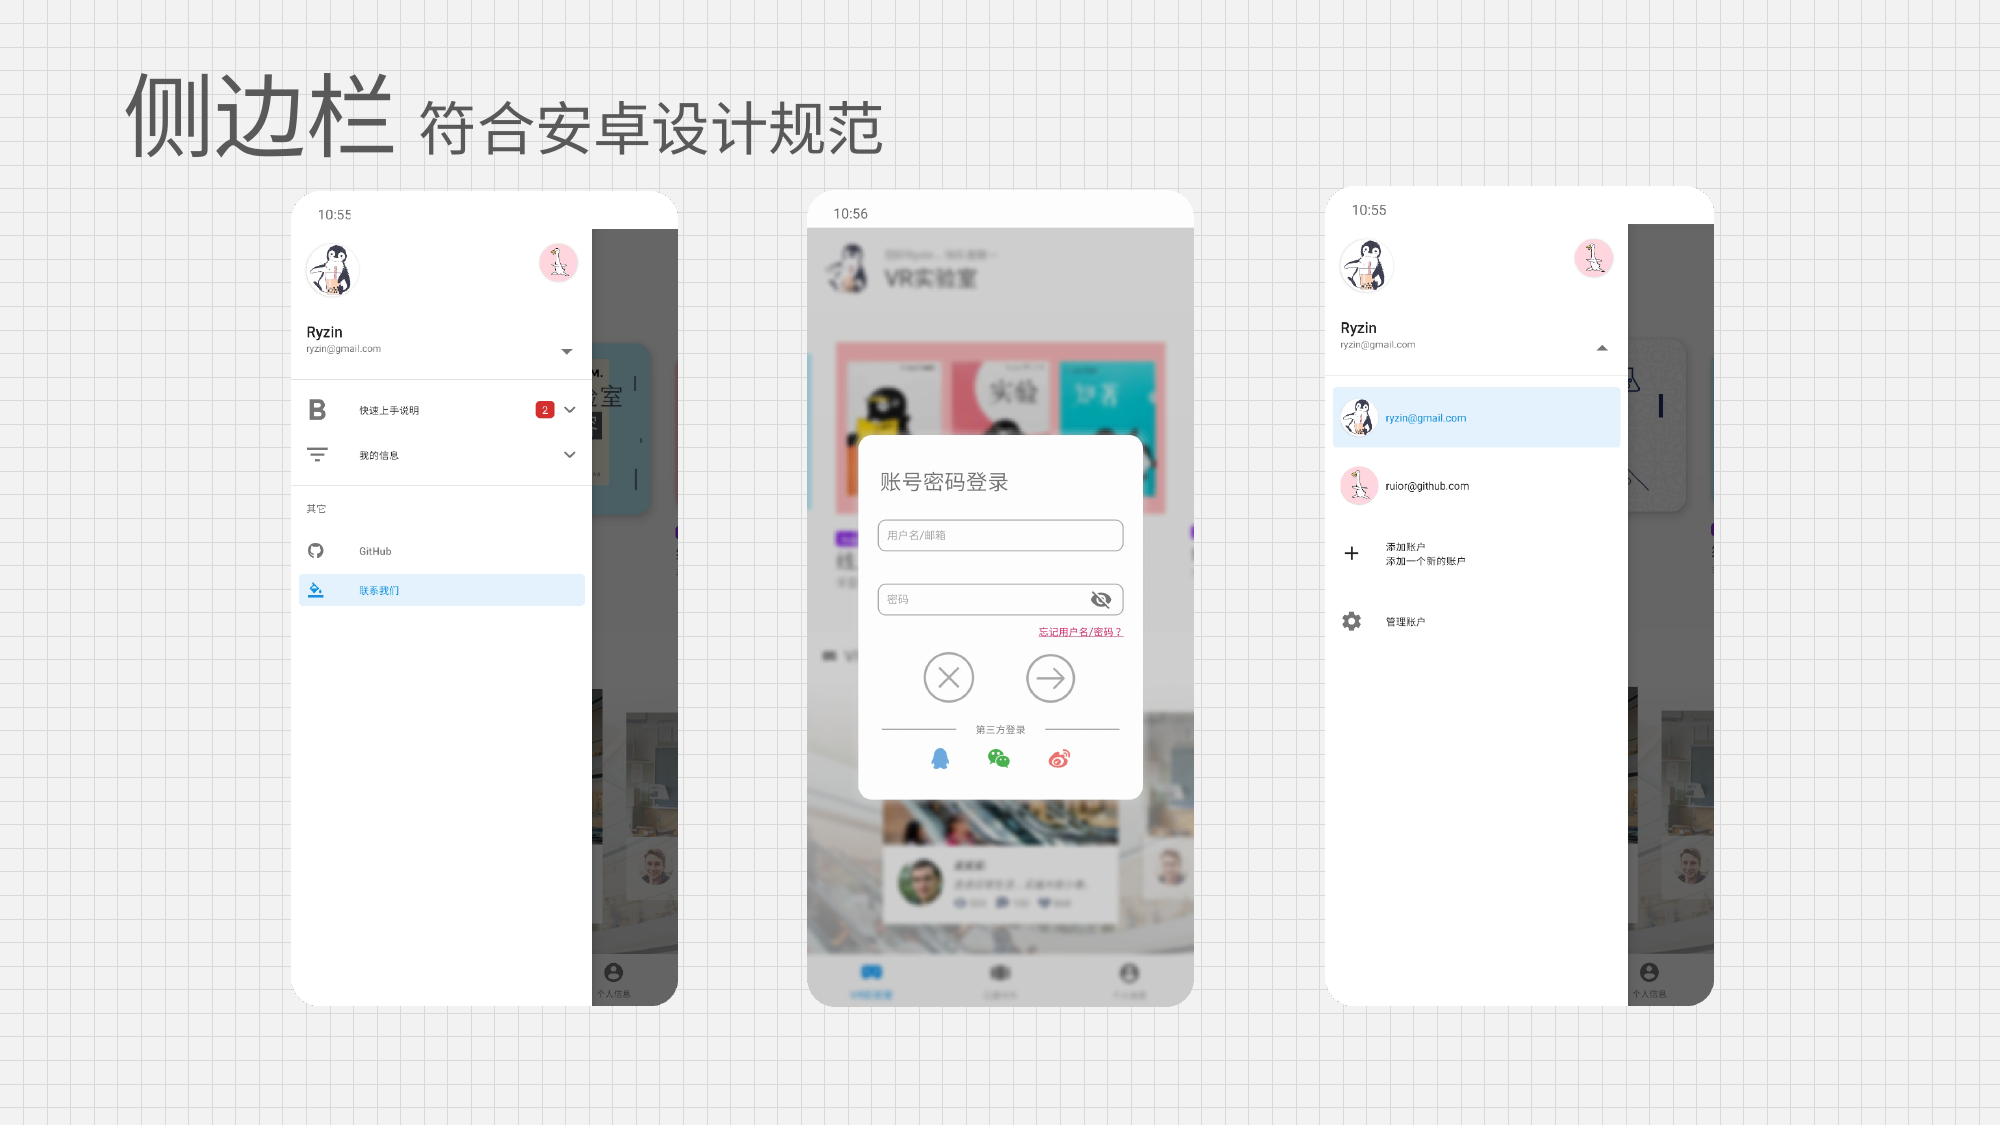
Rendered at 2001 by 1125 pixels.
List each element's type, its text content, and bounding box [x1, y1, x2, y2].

picture [291, 191, 678, 1006]
picture [807, 190, 1194, 1007]
picture [1325, 186, 1714, 1006]
title 侧边栏 符合安卓设计规范 [108, 36, 1412, 205]
